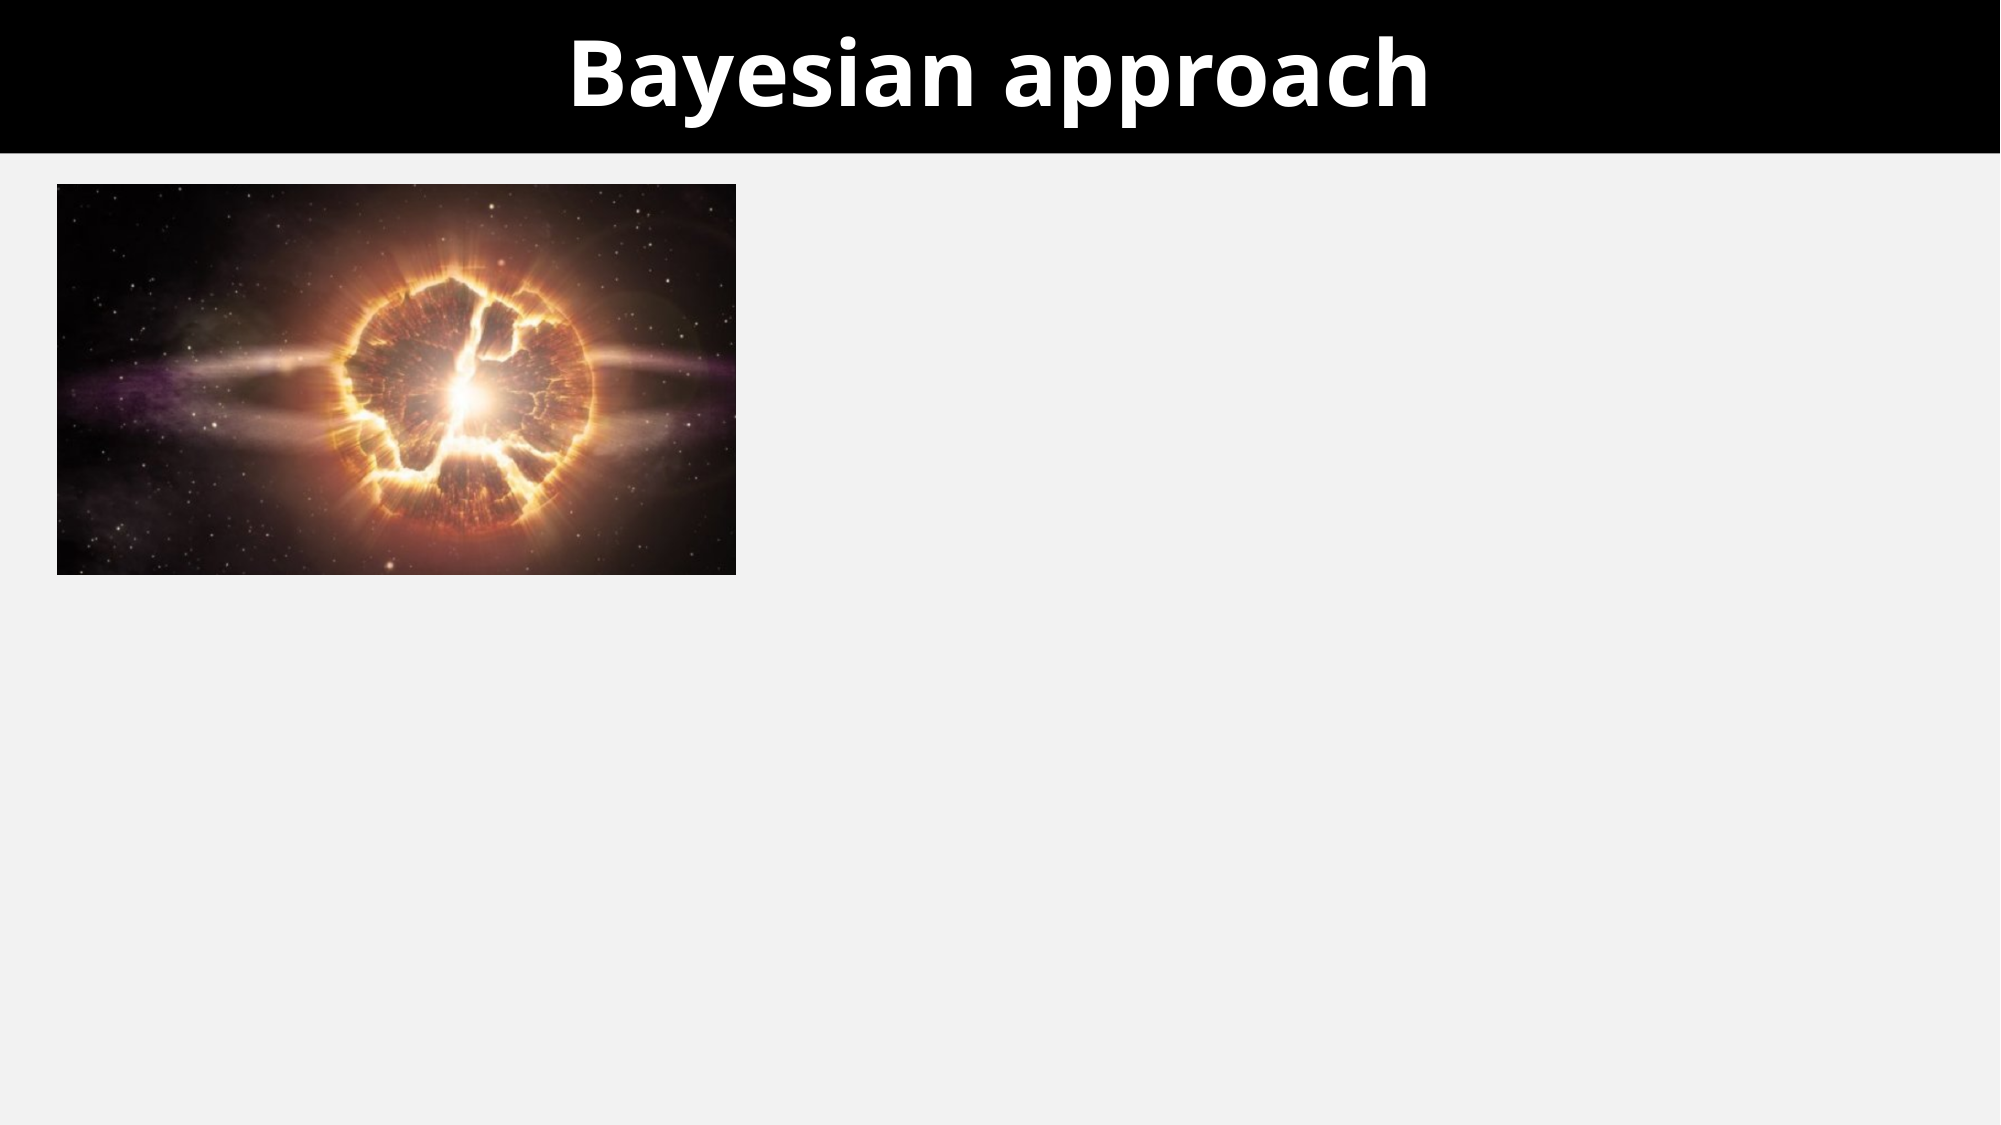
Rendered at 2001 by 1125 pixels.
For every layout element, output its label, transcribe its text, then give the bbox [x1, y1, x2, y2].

title Bayesian approach [0, 0, 2000, 154]
picture [57, 184, 736, 575]
